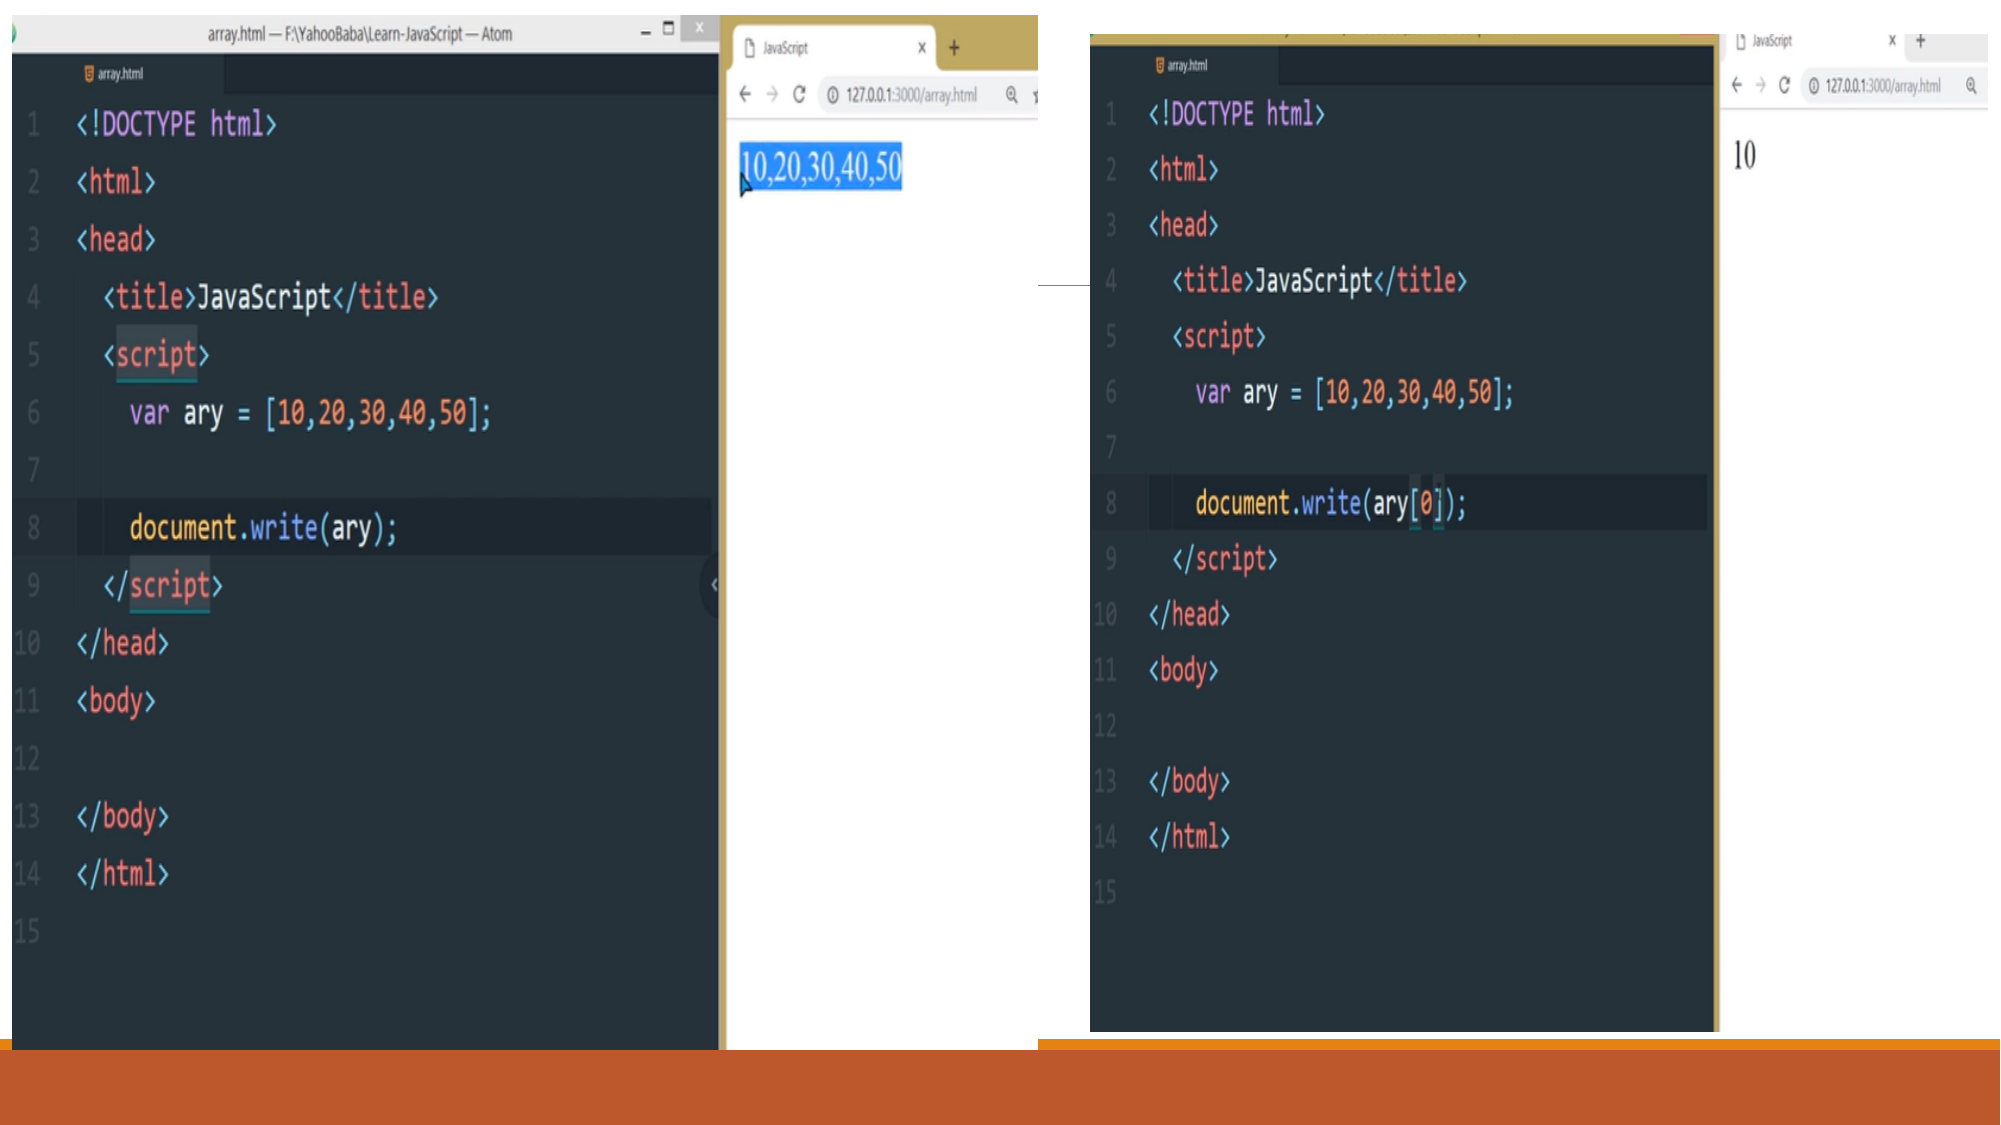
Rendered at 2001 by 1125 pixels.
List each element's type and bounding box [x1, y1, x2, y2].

picture [11, 14, 1039, 1051]
picture [1090, 33, 1988, 1032]
